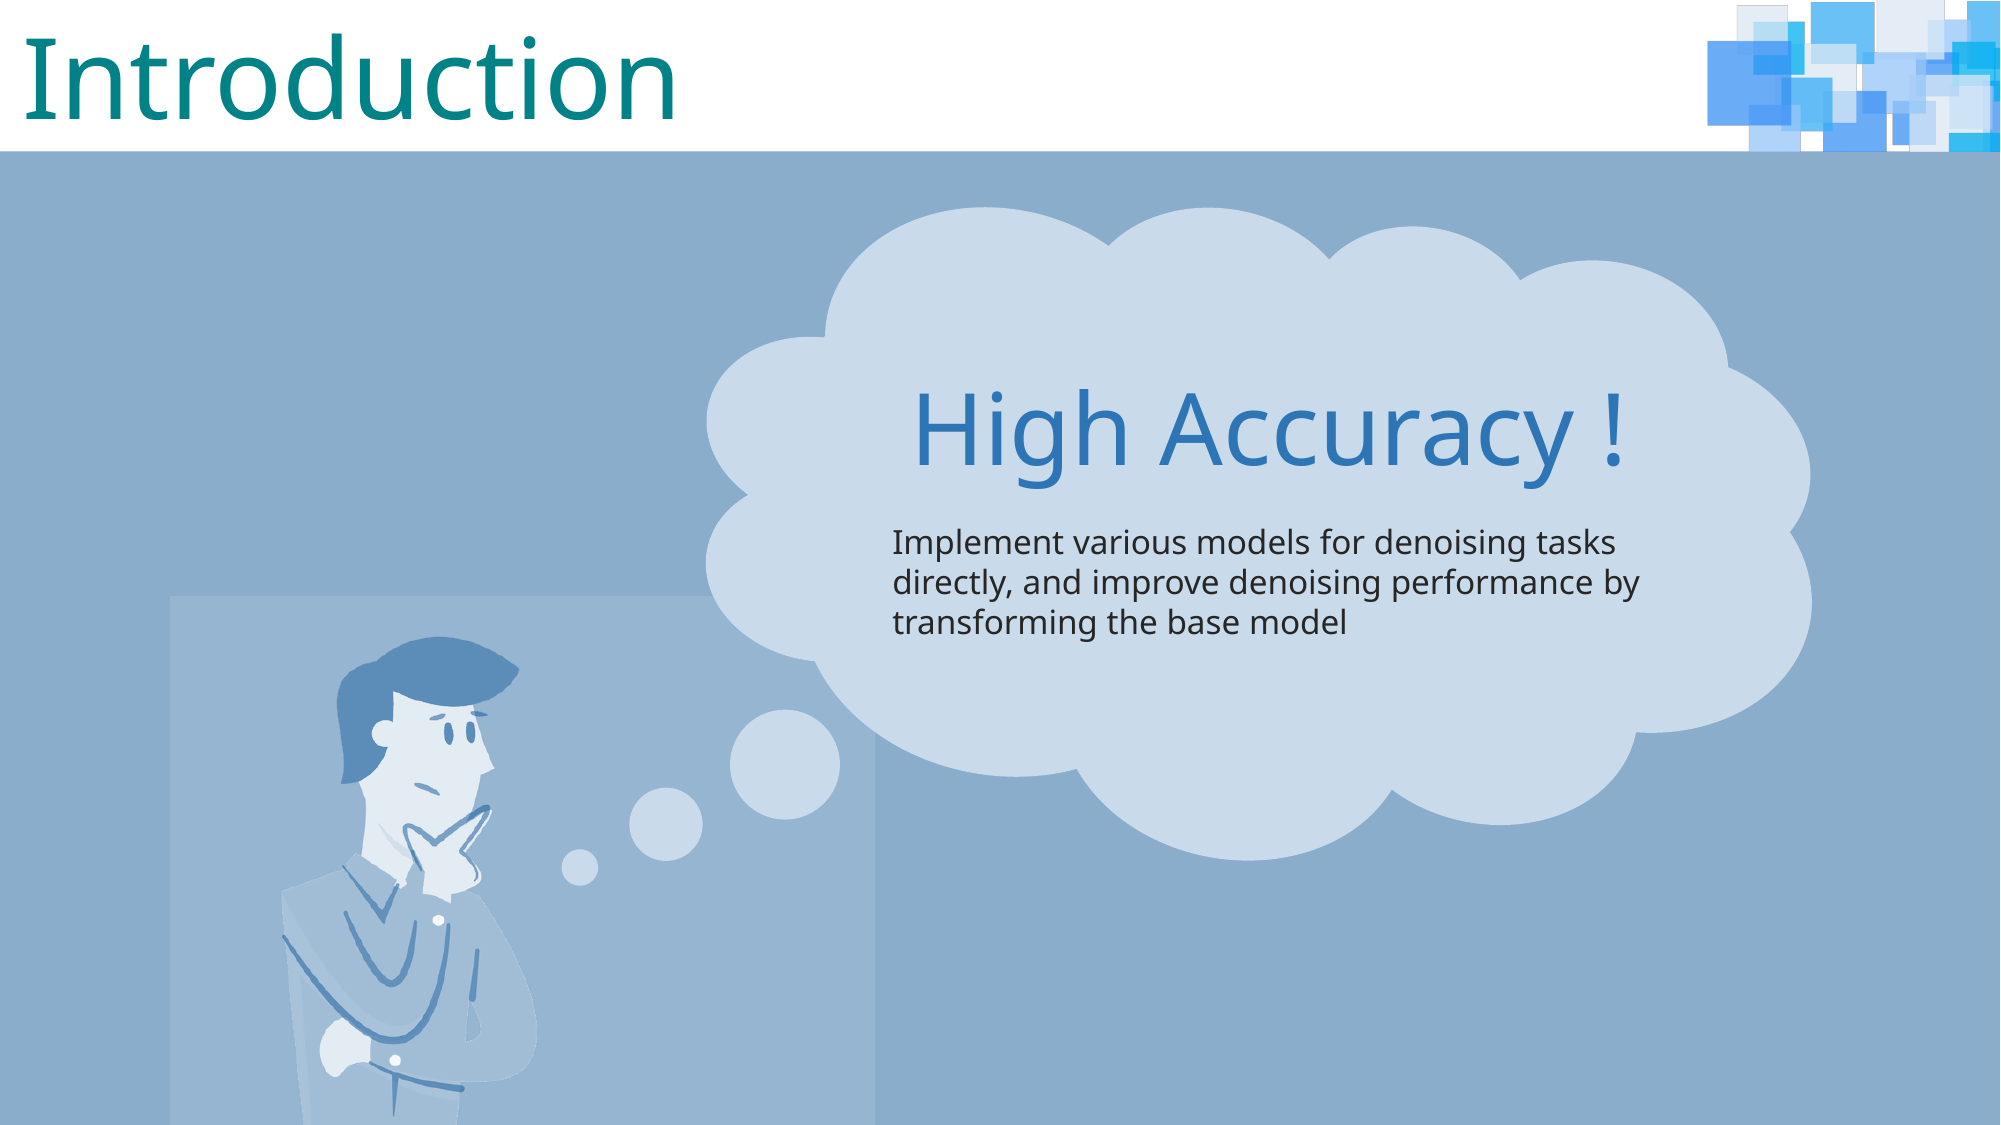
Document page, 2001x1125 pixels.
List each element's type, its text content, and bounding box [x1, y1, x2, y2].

text_box [704, 206, 1813, 862]
text_box Implement various models for denoising tasks directly, and improve denoising performance by transforming the base model [877, 513, 1686, 649]
text_box Introduction [0, 0, 705, 150]
picture [170, 596, 875, 1125]
text_box High Accuracy ! [831, 358, 1708, 494]
text_box [0, 0, 1706, 152]
picture [1706, 0, 2001, 152]
